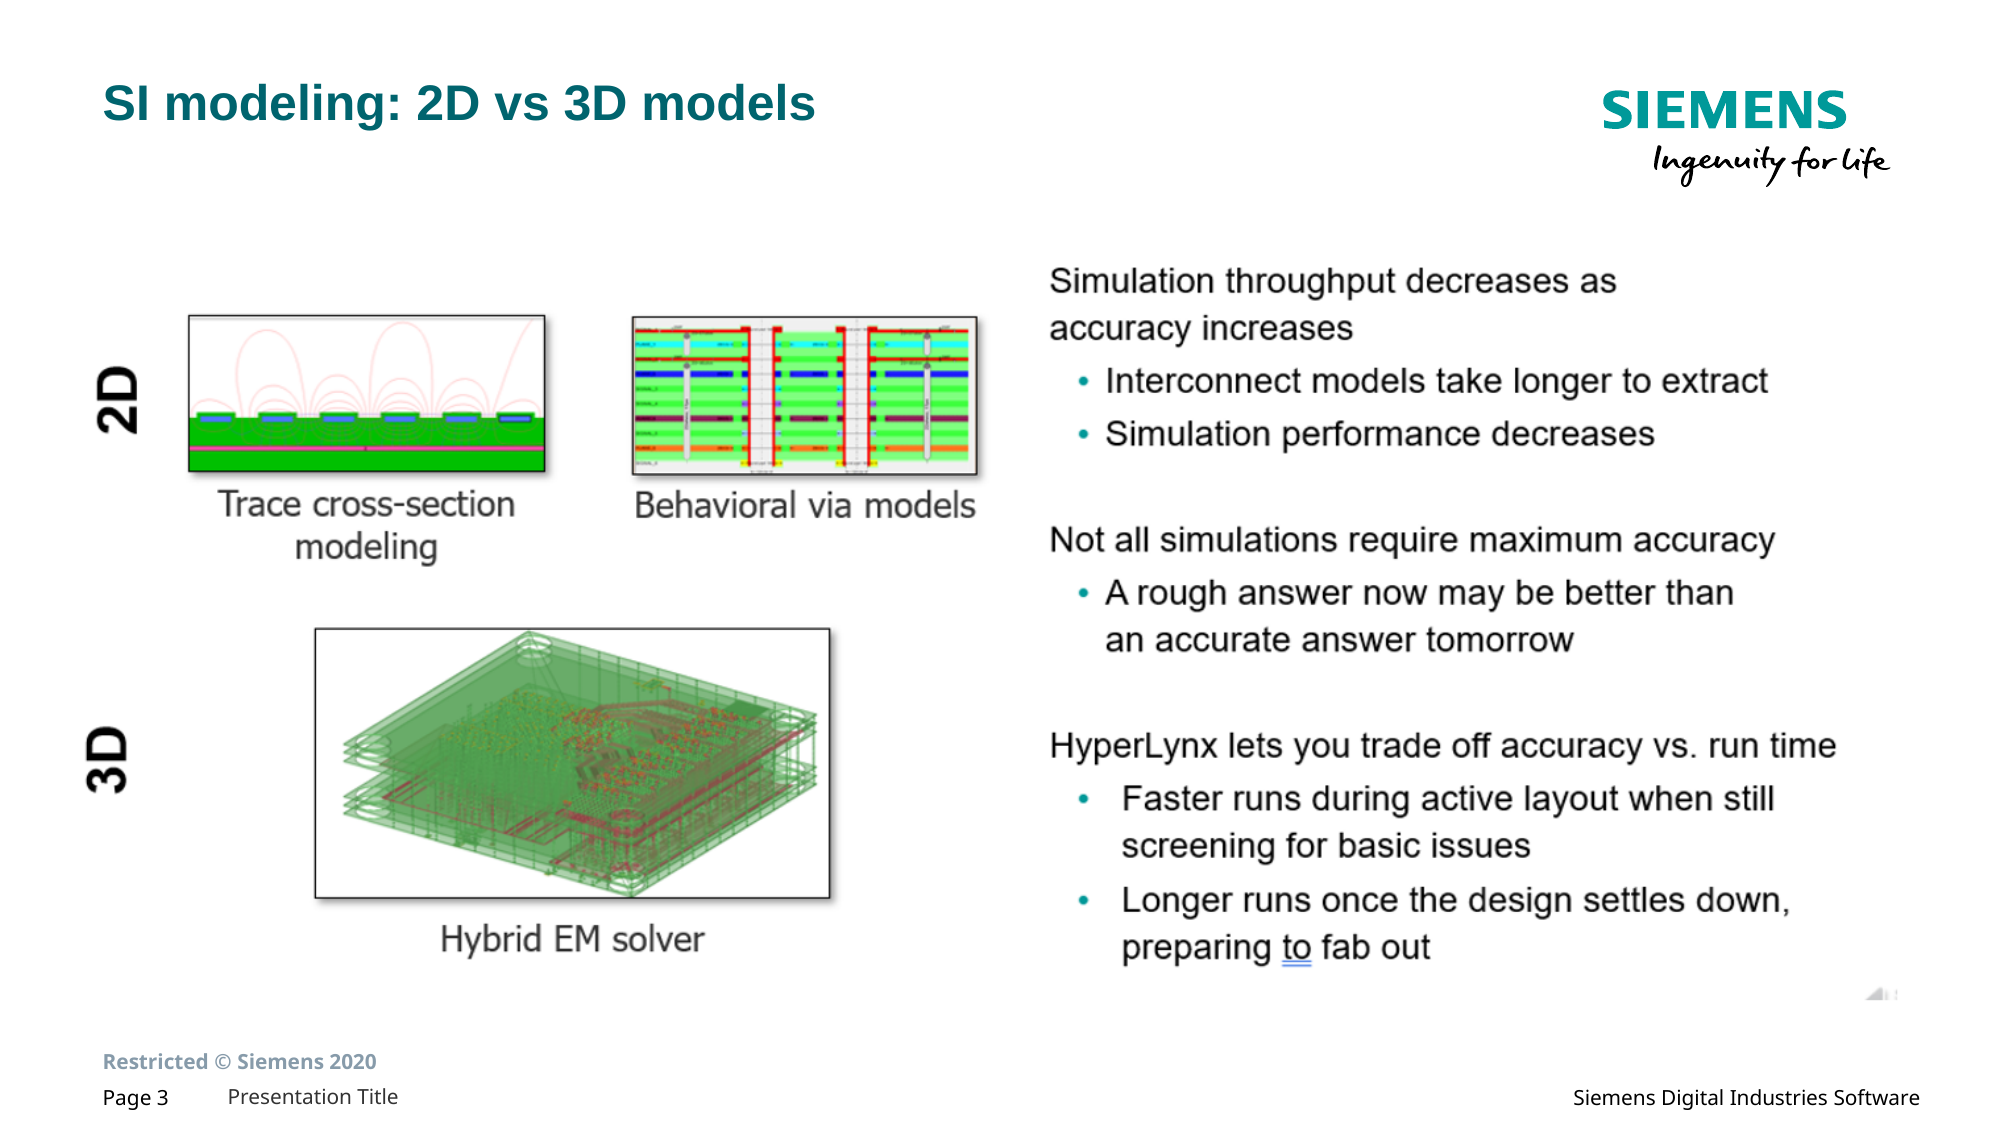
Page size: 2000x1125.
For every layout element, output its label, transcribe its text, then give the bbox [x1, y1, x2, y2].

footer Presentation Title [212, 1076, 1201, 1109]
title SI modeling: 2D vs 3D models [0, 0, 2000, 198]
picture [58, 222, 1904, 1050]
